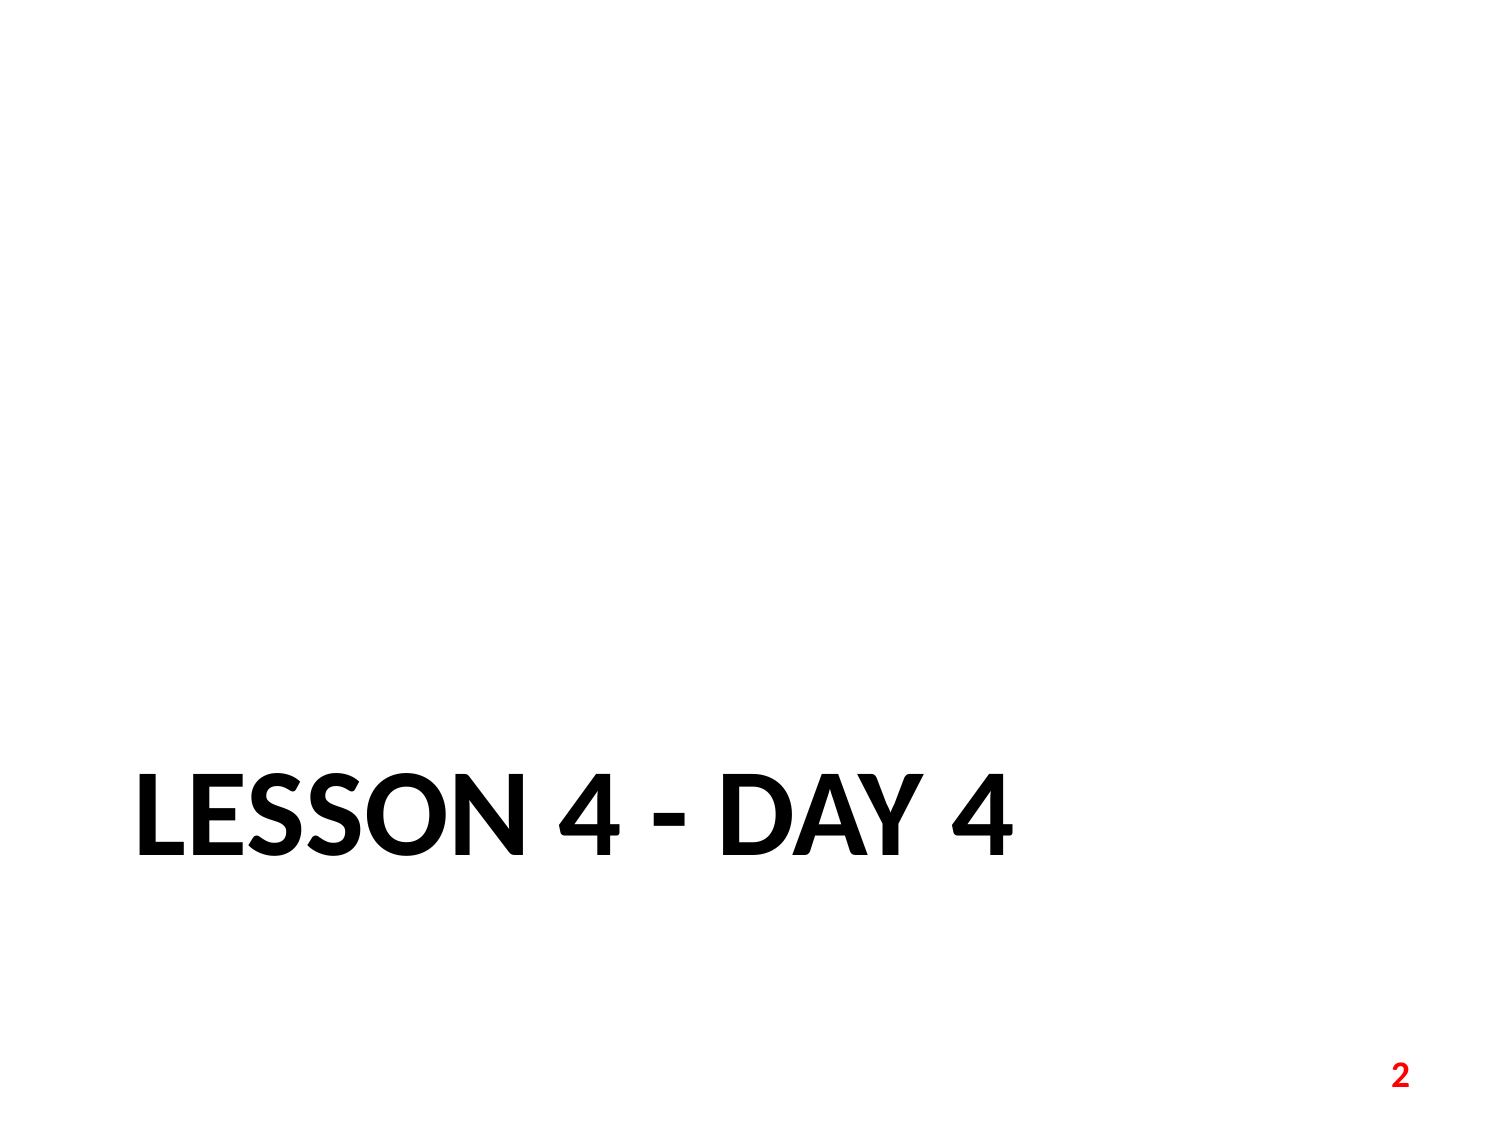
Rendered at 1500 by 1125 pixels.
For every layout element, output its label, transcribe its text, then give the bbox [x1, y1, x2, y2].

title LESSON 4 - DAY 4 [118, 722, 1394, 947]
slide_number 2 [1074, 1042, 1425, 1103]
